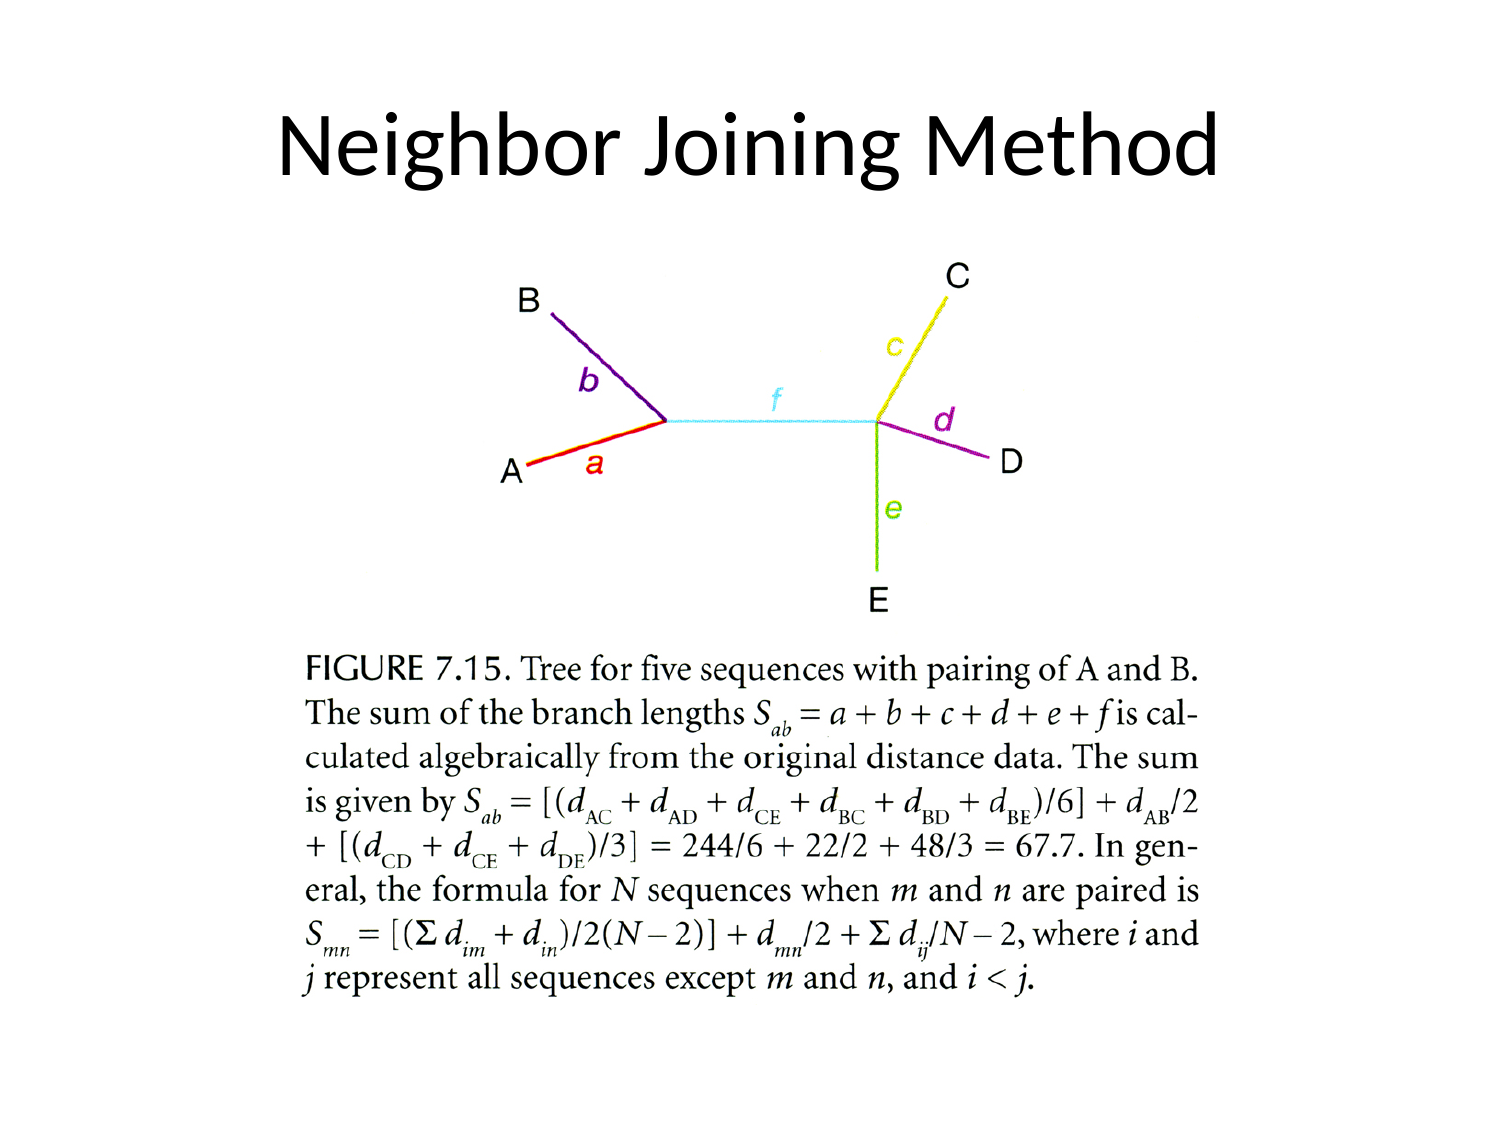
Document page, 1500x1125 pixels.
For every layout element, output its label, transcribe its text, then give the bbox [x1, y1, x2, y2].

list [74, 262, 1426, 1006]
title Neighbor Joining Method [75, 45, 1425, 233]
